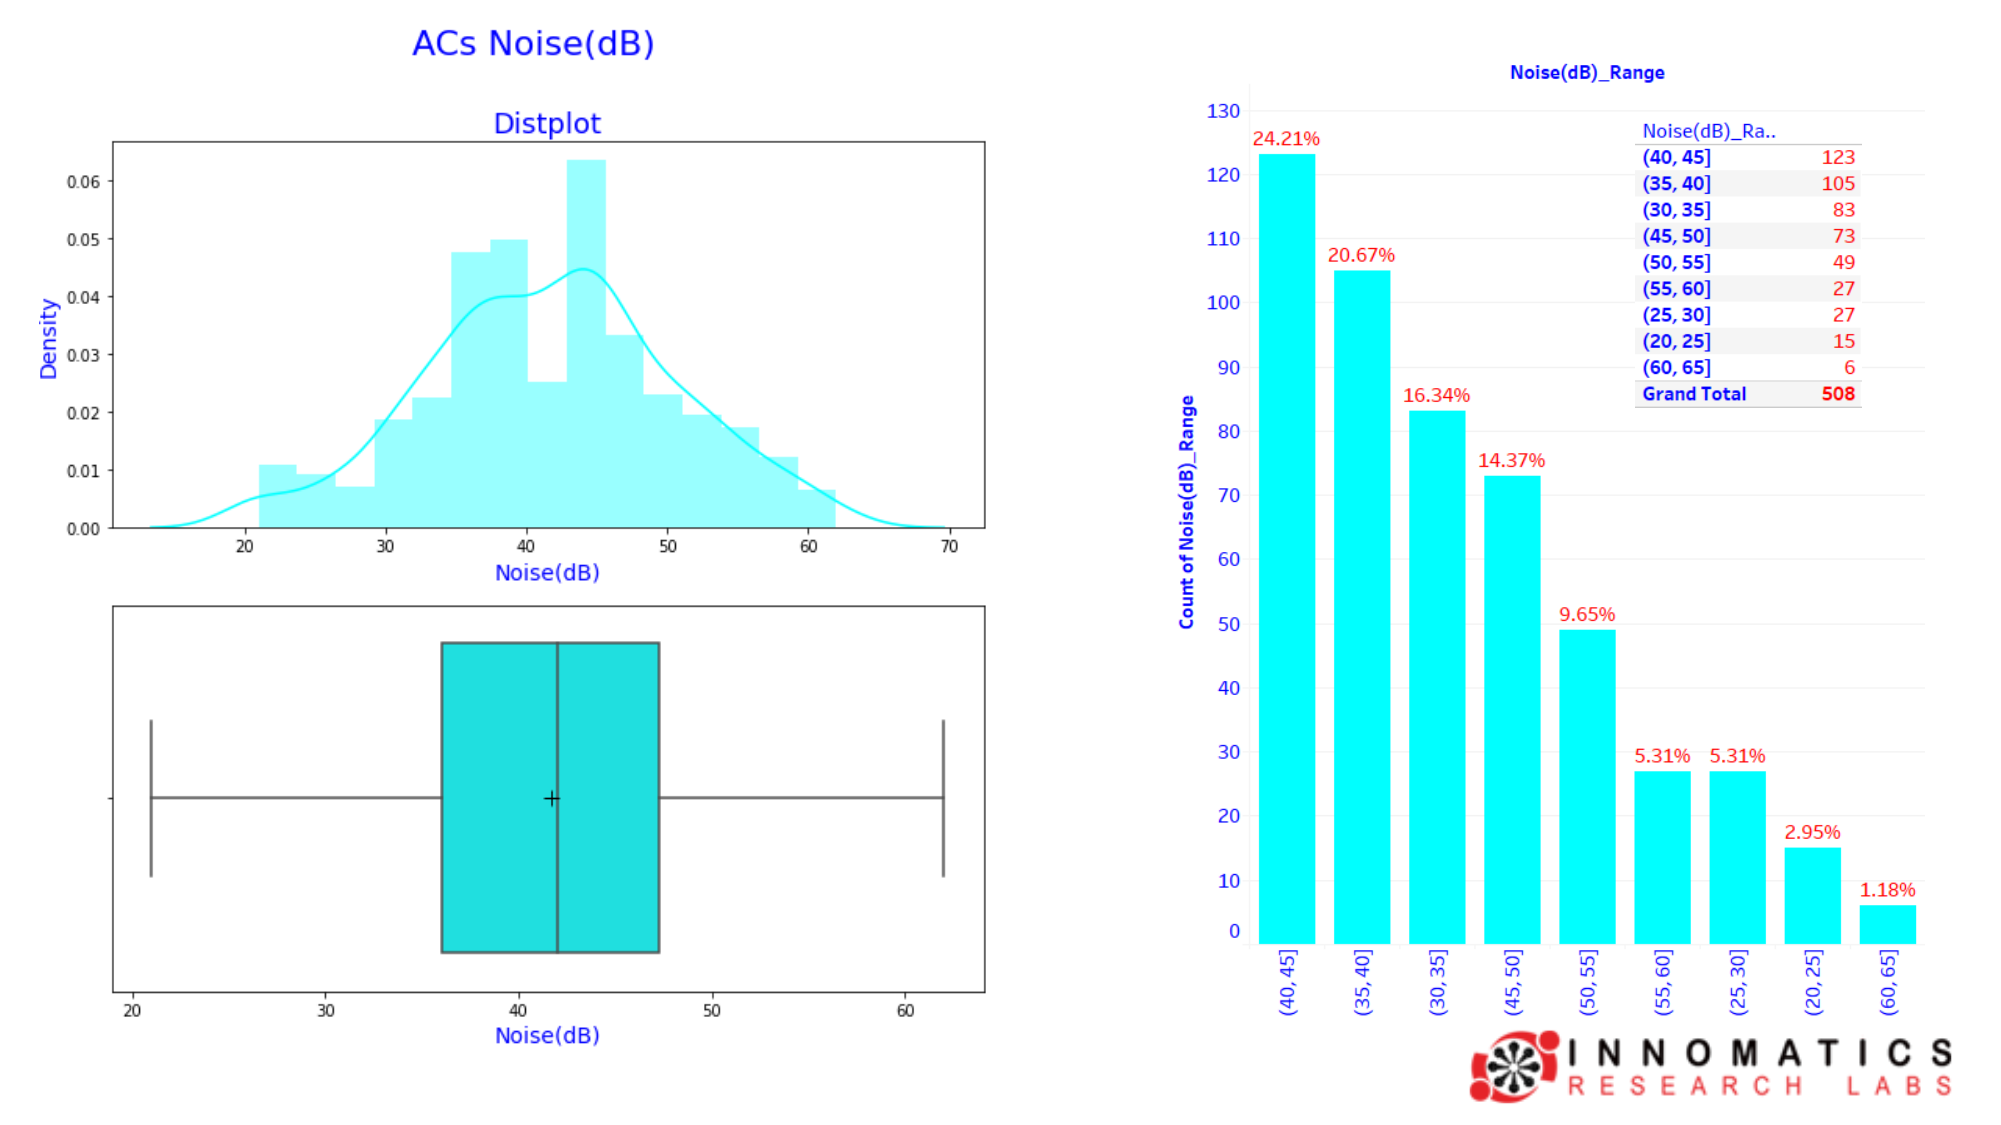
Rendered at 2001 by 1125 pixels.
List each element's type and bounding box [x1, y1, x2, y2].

picture [1164, 59, 1975, 1125]
picture [38, 21, 1000, 1056]
